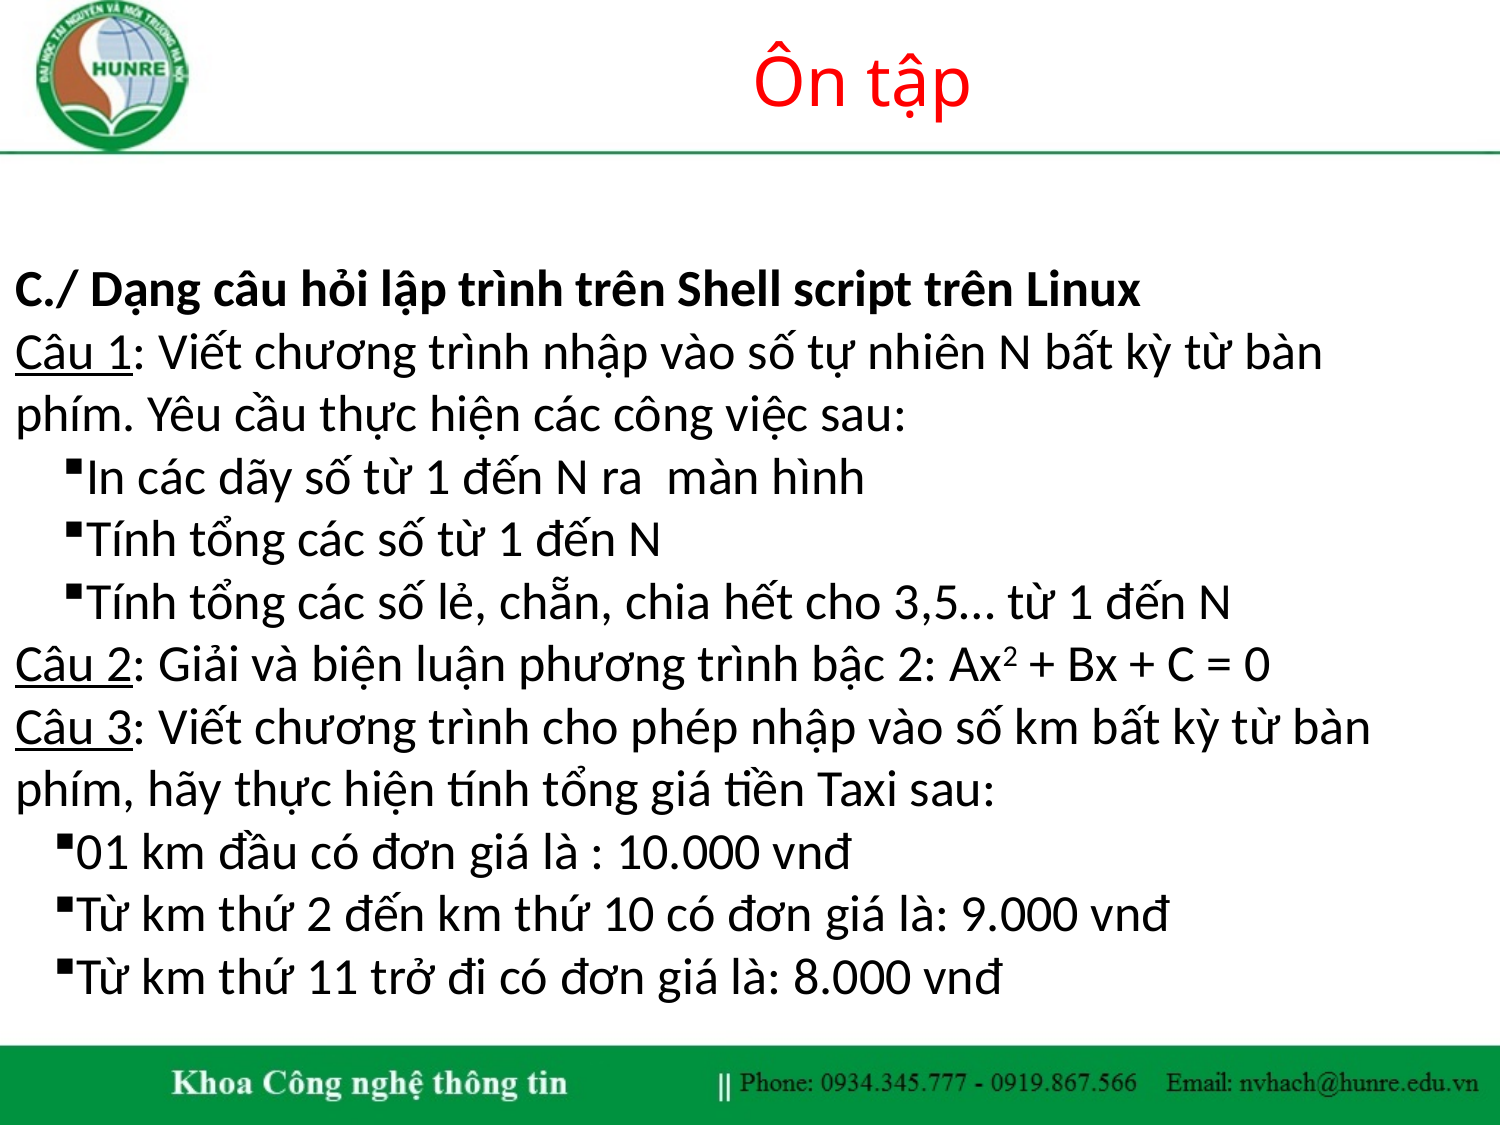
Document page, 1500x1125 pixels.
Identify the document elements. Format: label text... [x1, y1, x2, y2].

title Ôn tập [200, 37, 1500, 121]
list C./ Dạng câu hỏi lập trình trên Shell script trên Linux Câu 1: Viết chương trình nhập vào số tự nhiên N bất kỳ từ bàn phím. Yêu cầu thực hiện các công việc sau: In các dãy số từ 1 đến N ra màn hình Tính tổng các số từ 1 đến N Tính tổng các số lẻ, chẵn, chia hết cho 3,5… từ 1 đến N Câu 2: Giải và biện luận phương trình bậc 2: Ax2 + Bx + C = 0 Câu 3: Viết chương trình cho phép nhập vào số km bất kỳ từ bàn phím, hãy thực hiện tính tổng giá tiền Taxi sau: 01 km đầu có đơn giá là : 10.000 vnđ Từ km thứ 2 đến km thứ 10 có đơn giá là: 9.000 vnđ Từ km thứ 11 trở đi có đơn giá là: 8.000 vnđ [0, 247, 1450, 1012]
picture [0, 0, 1500, 1125]
